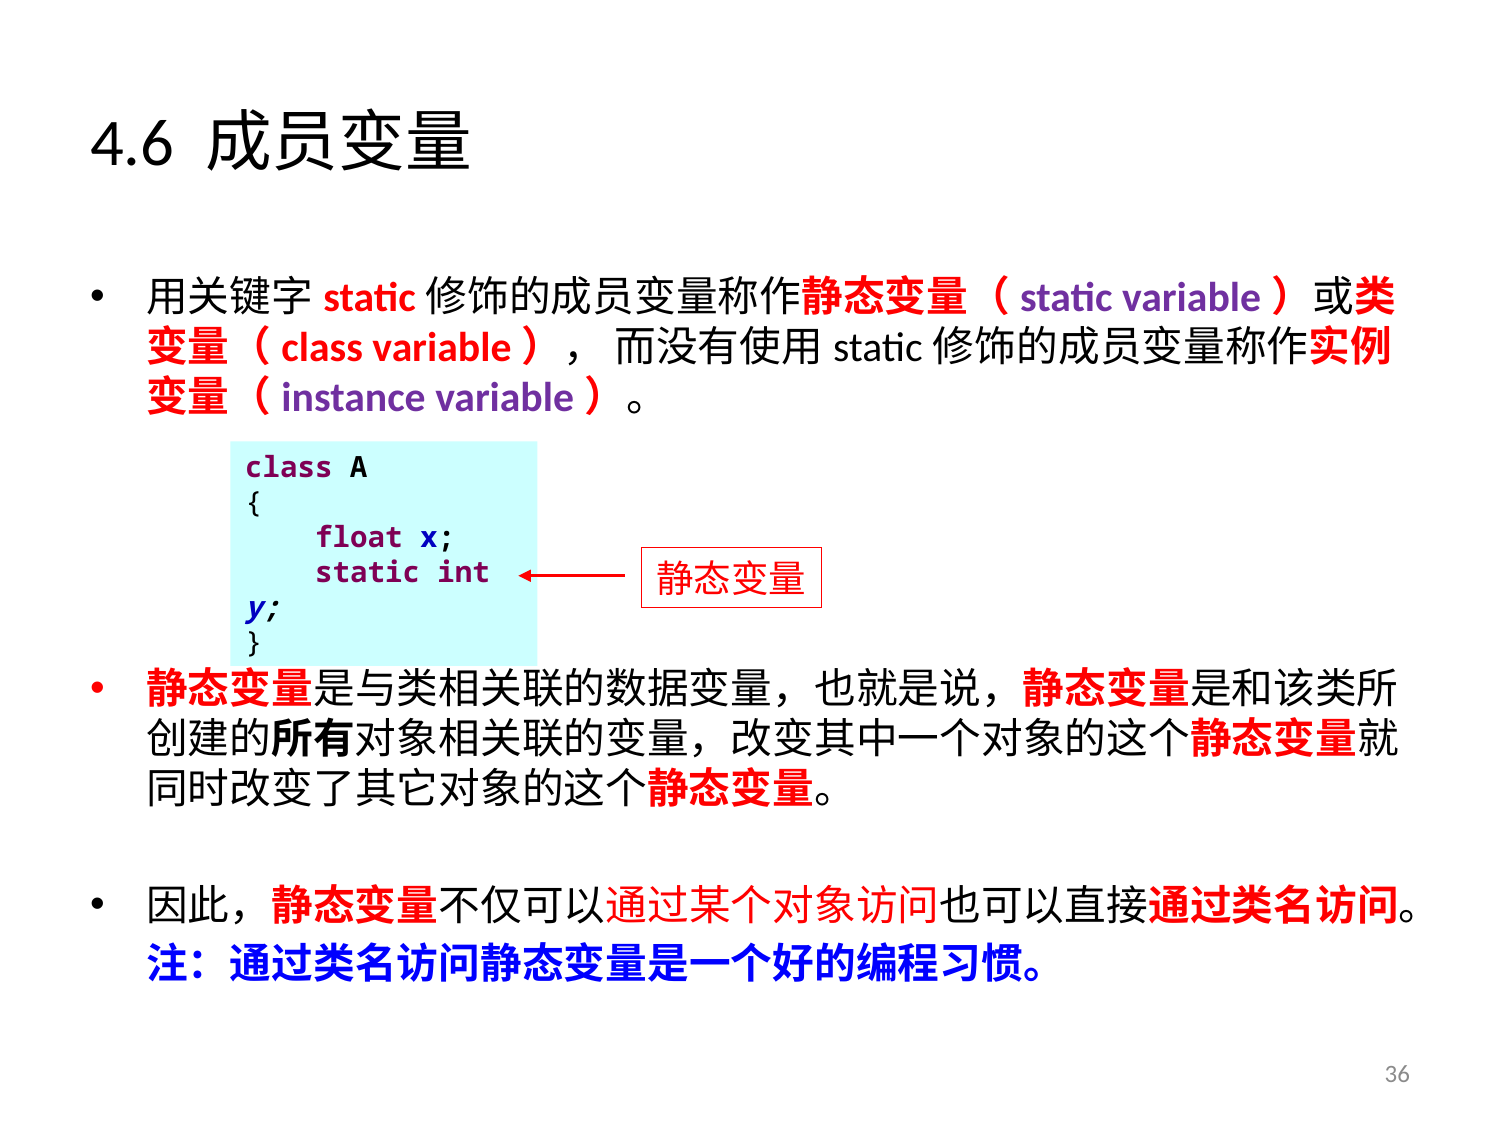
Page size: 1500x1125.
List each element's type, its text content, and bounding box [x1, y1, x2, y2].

list 用关键字static修饰的成员变量称作静态变量（static variable）或类变量（class variable）， 而没有使用static修饰的成员变量称作实例变量（instance variable）。 静态变量是与类相关联的数据变量，也就是说，静态变量是和该类所创建的所有对象相关联的变量，改变其中一个对象的这个静态变量就同时改变了其它对象的这个静态变量。 因此，静态变量不仅可以通过某个对象访问也可以直接通过类名访问。 注：通过类名访问静态变量是一个好的编程习惯。 [75, 262, 1425, 1005]
text_box 静态变量 [641, 547, 822, 608]
title 4.6 成员变量 [75, 45, 1425, 233]
text_box class A { float x; static int y; } [230, 441, 538, 666]
slide_number 36 [1074, 1042, 1425, 1103]
